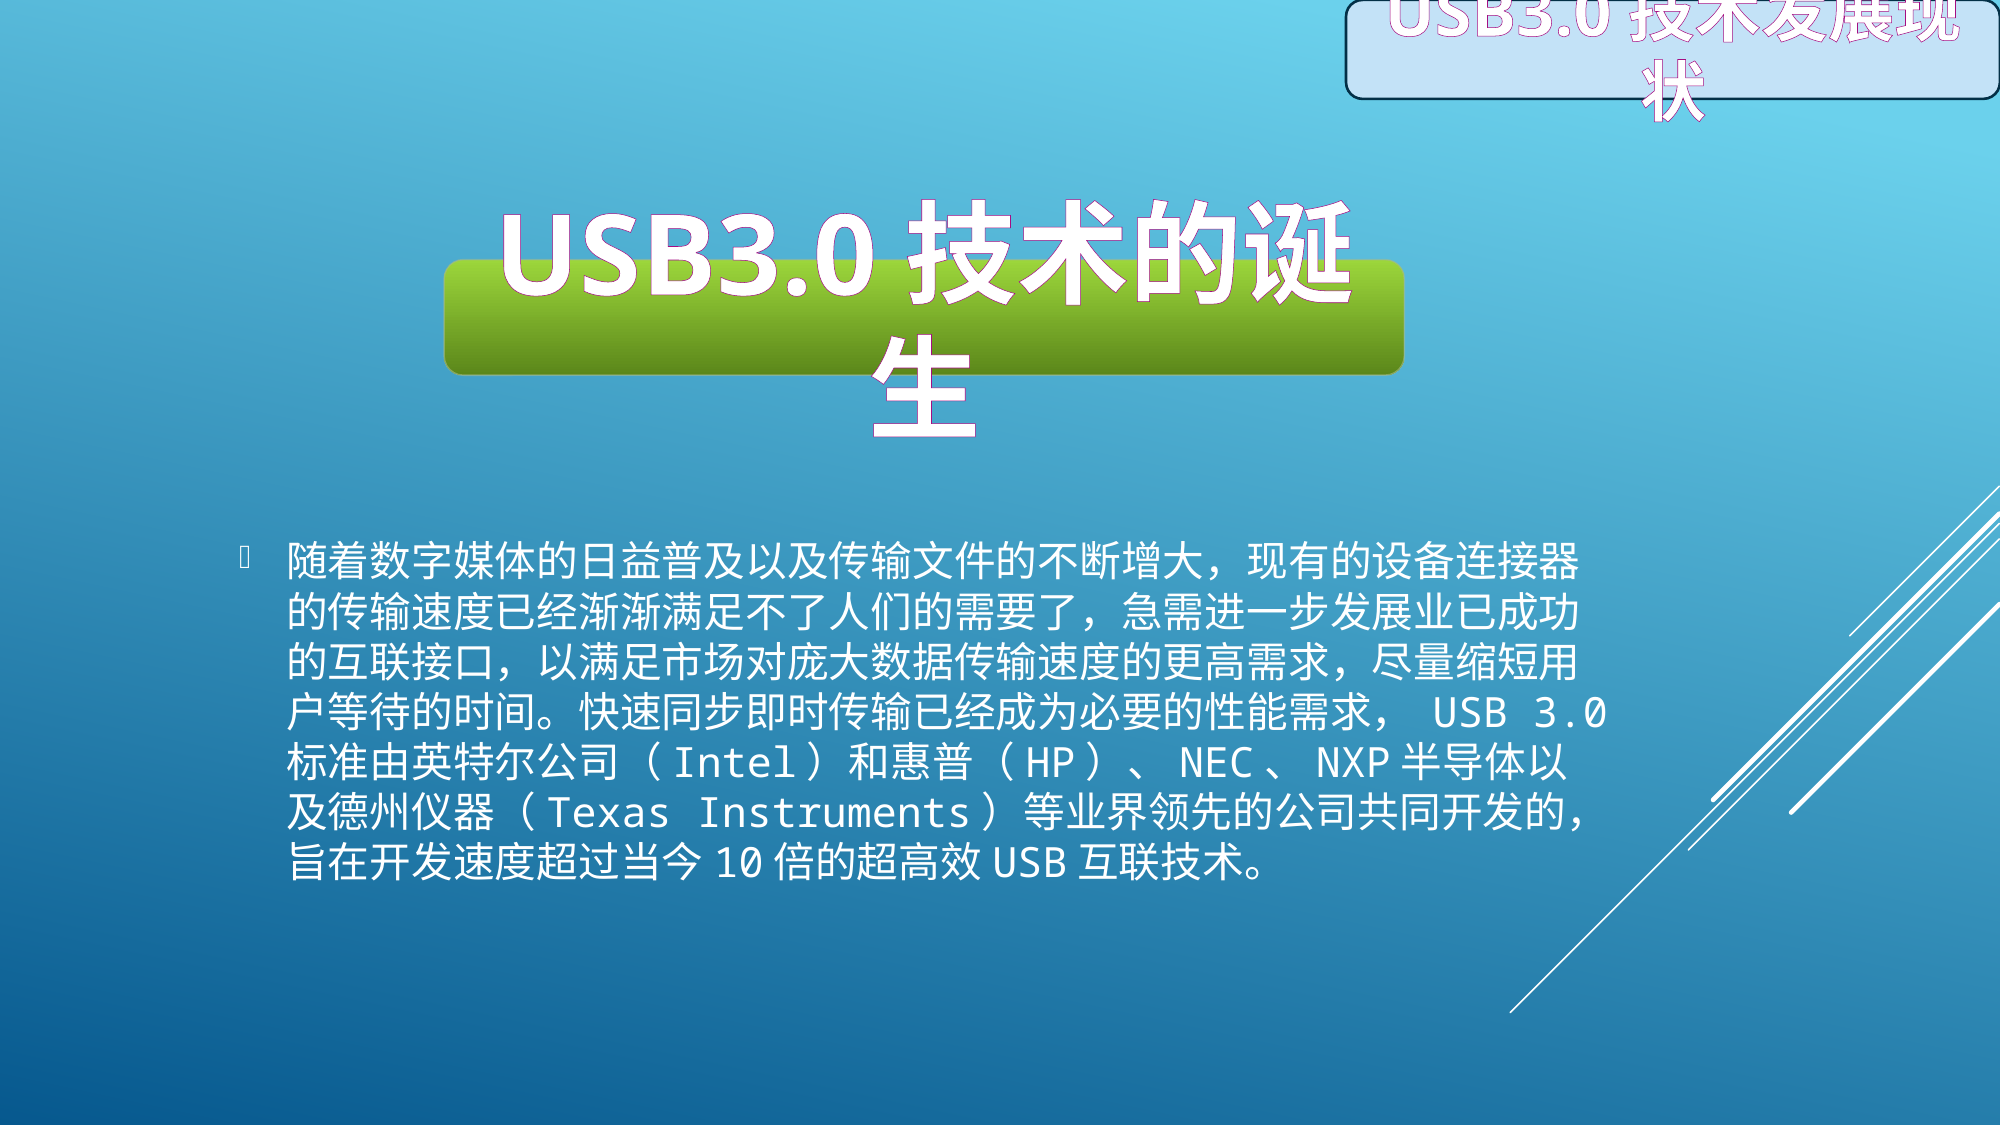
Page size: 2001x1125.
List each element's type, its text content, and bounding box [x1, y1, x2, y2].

list 随着数字媒体的日益普及以及传输文件的不断增大，现有的设备连接器的传输速度已经渐渐满足不了人们的需要了，急需进一步发展业已成功的互联接口，以满足市场对庞大数据传输速度的更高需求，尽量缩短用户等待的时间。快速同步即时传输已经成为必要的性能需求， USB 3.0标准由英特尔公司（Intel）和惠普（HP）、NEC、NXP半导体以及德州仪器（Texas Instruments）等业界领先的公司共同开发的，旨在开发速度超过当今10倍的超高效USB互联技术。 [224, 469, 1625, 951]
text_box USB3.0技术发展现状 [1344, 0, 2000, 101]
text_box USB3.0技术的诞生 [443, 258, 1406, 377]
